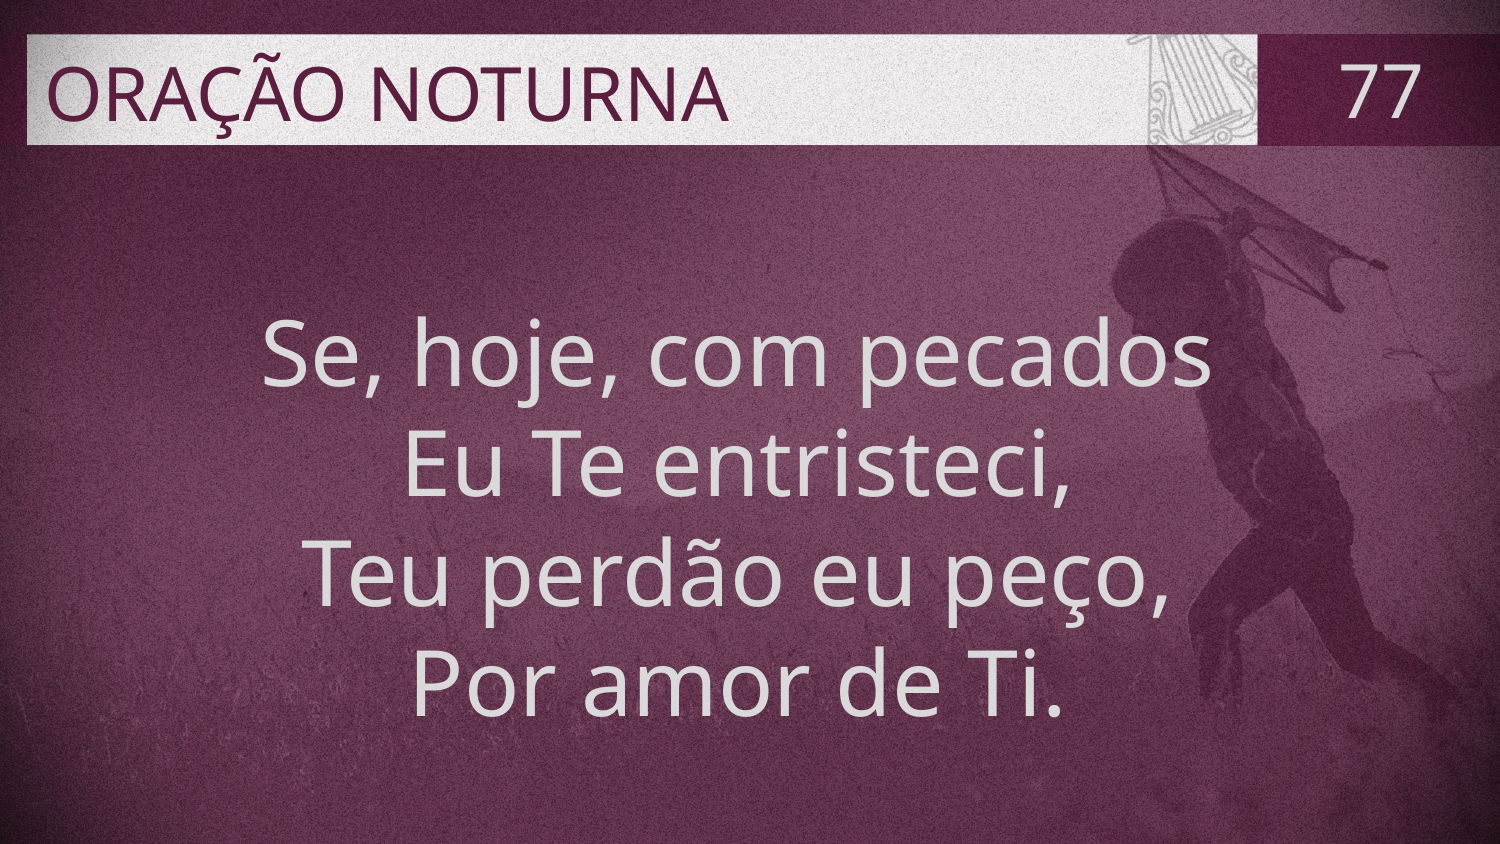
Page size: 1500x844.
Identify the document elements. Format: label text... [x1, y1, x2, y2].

list Se, hoje, com pecados Eu Te entristeci, Teu perdão eu peço, Por amor de Ti. [0, 185, 1500, 844]
title ORAÇÃO NOTURNA [29, 33, 1258, 151]
picture [0, 0, 1500, 185]
list 77 [1281, 36, 1483, 143]
